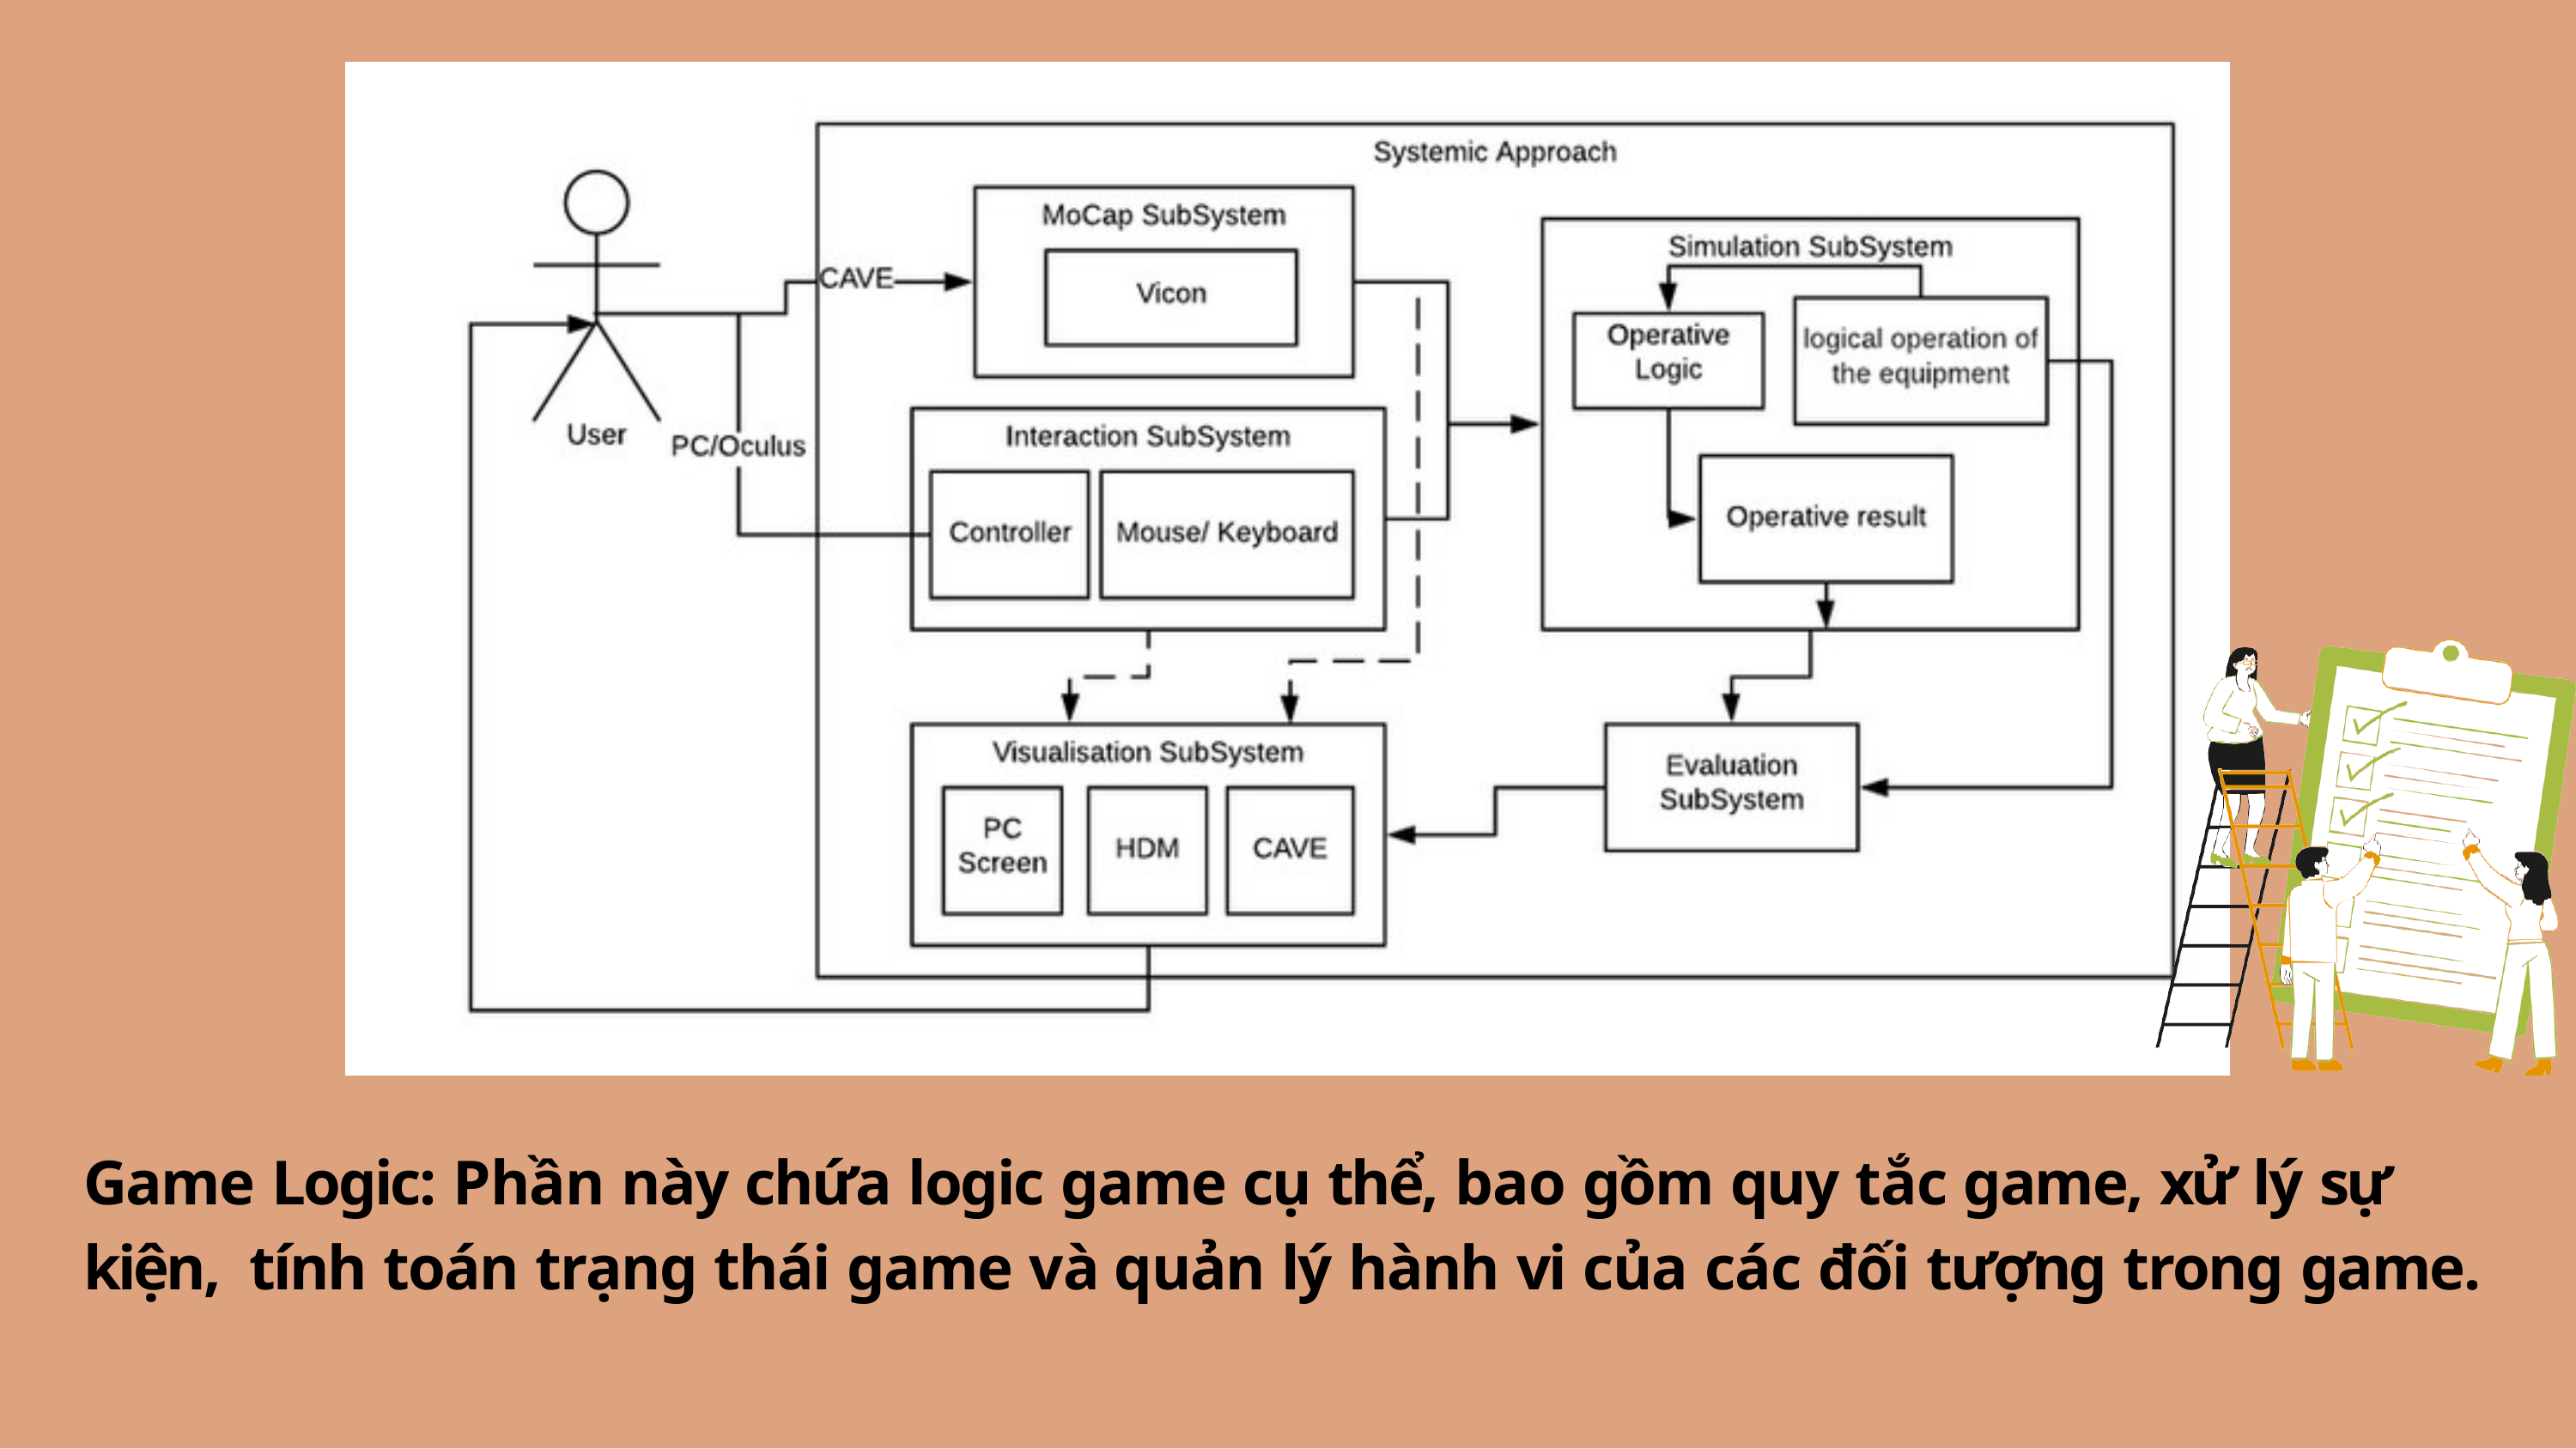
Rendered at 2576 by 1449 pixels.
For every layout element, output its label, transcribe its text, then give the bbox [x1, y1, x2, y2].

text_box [345, 62, 2576, 1076]
text_box Game Logic: Phần này chứa logic game cụ thể, bao gồm quy tắc game, xử lý sự kiện, tính toán trạng thái game và quản lý hành vi của các đối tượng trong game. [82, 1131, 2524, 1302]
